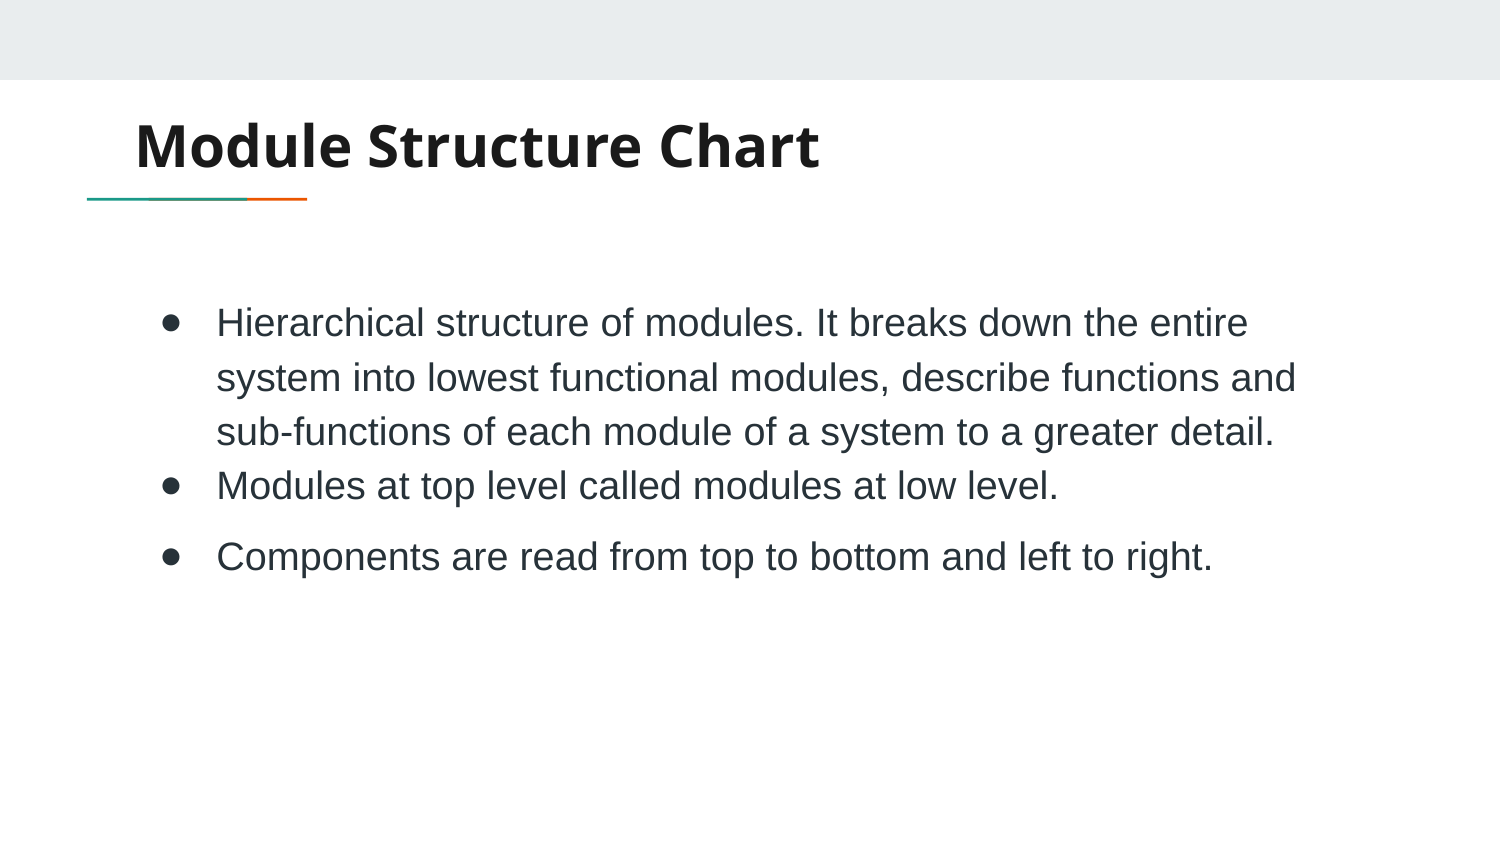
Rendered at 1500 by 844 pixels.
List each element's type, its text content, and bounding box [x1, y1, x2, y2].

title Module Structure Chart [119, 94, 1381, 226]
list Hierarchical structure of modules. It breaks down the entire system into lowest functional modules, describe functions and sub-functions of each module of a system to a greater detail. Modules at top level called modules at low level. Components are read from top to bottom and left to right. [126, 274, 1388, 720]
